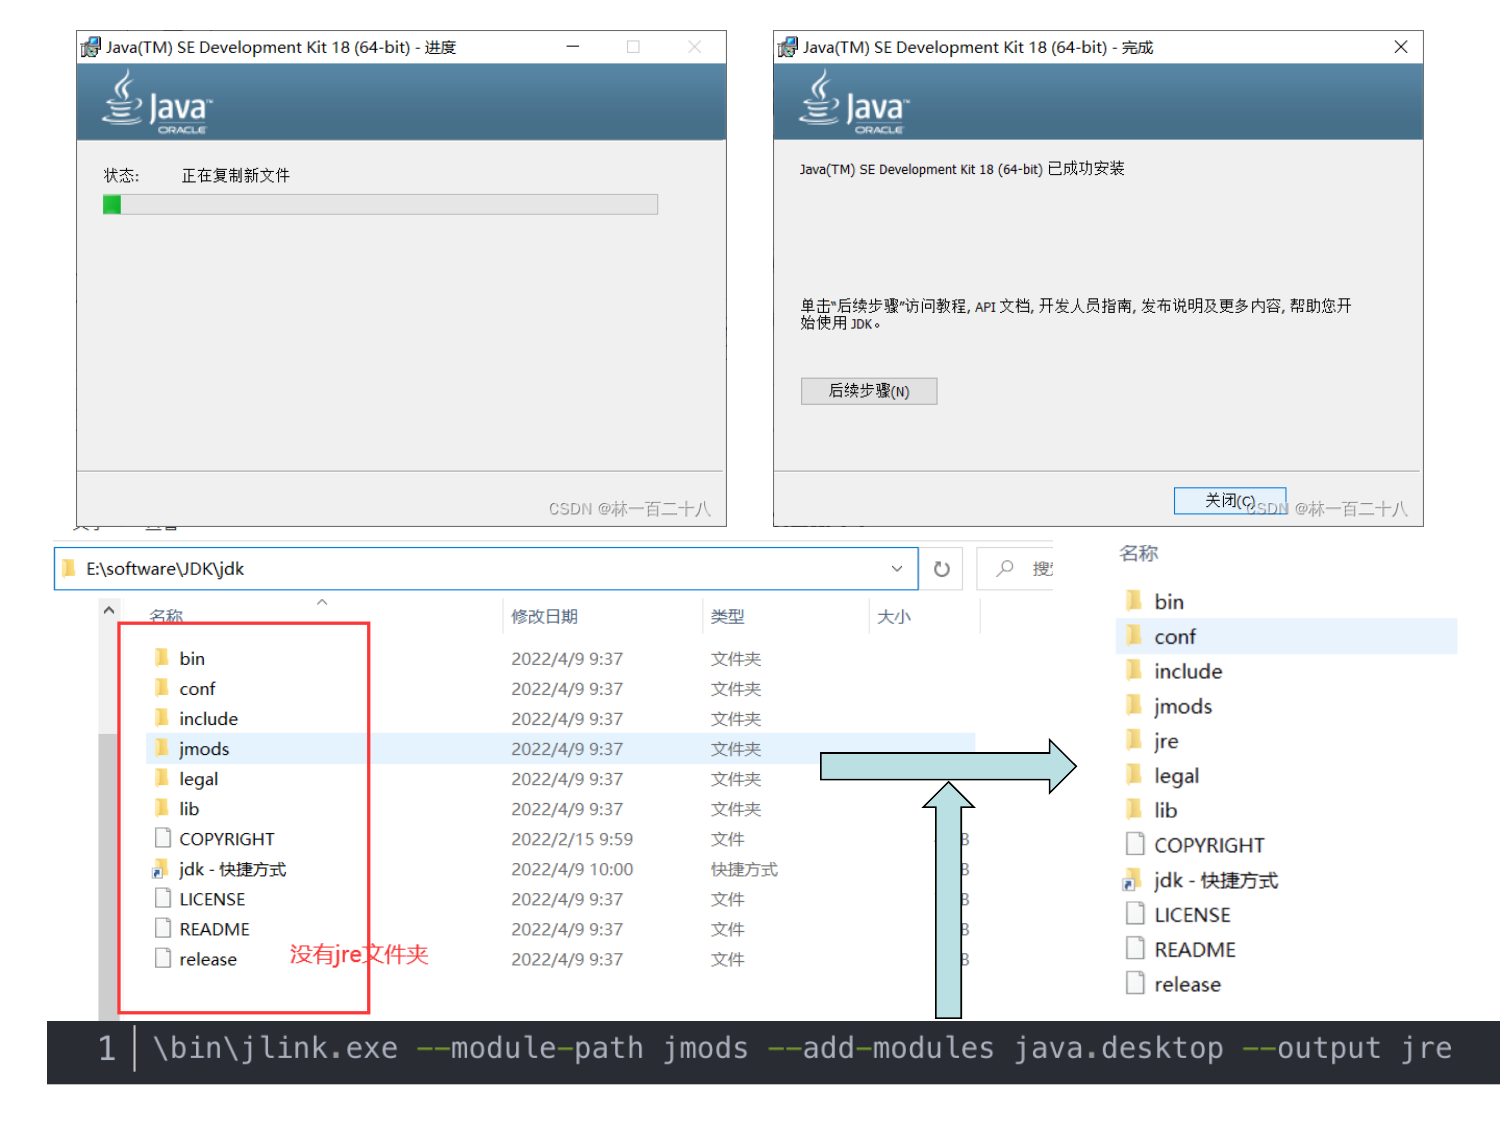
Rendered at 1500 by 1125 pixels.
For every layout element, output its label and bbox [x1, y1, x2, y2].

picture [1098, 545, 1499, 1015]
text_box [1053, 743, 1077, 790]
picture [47, 30, 1500, 1097]
